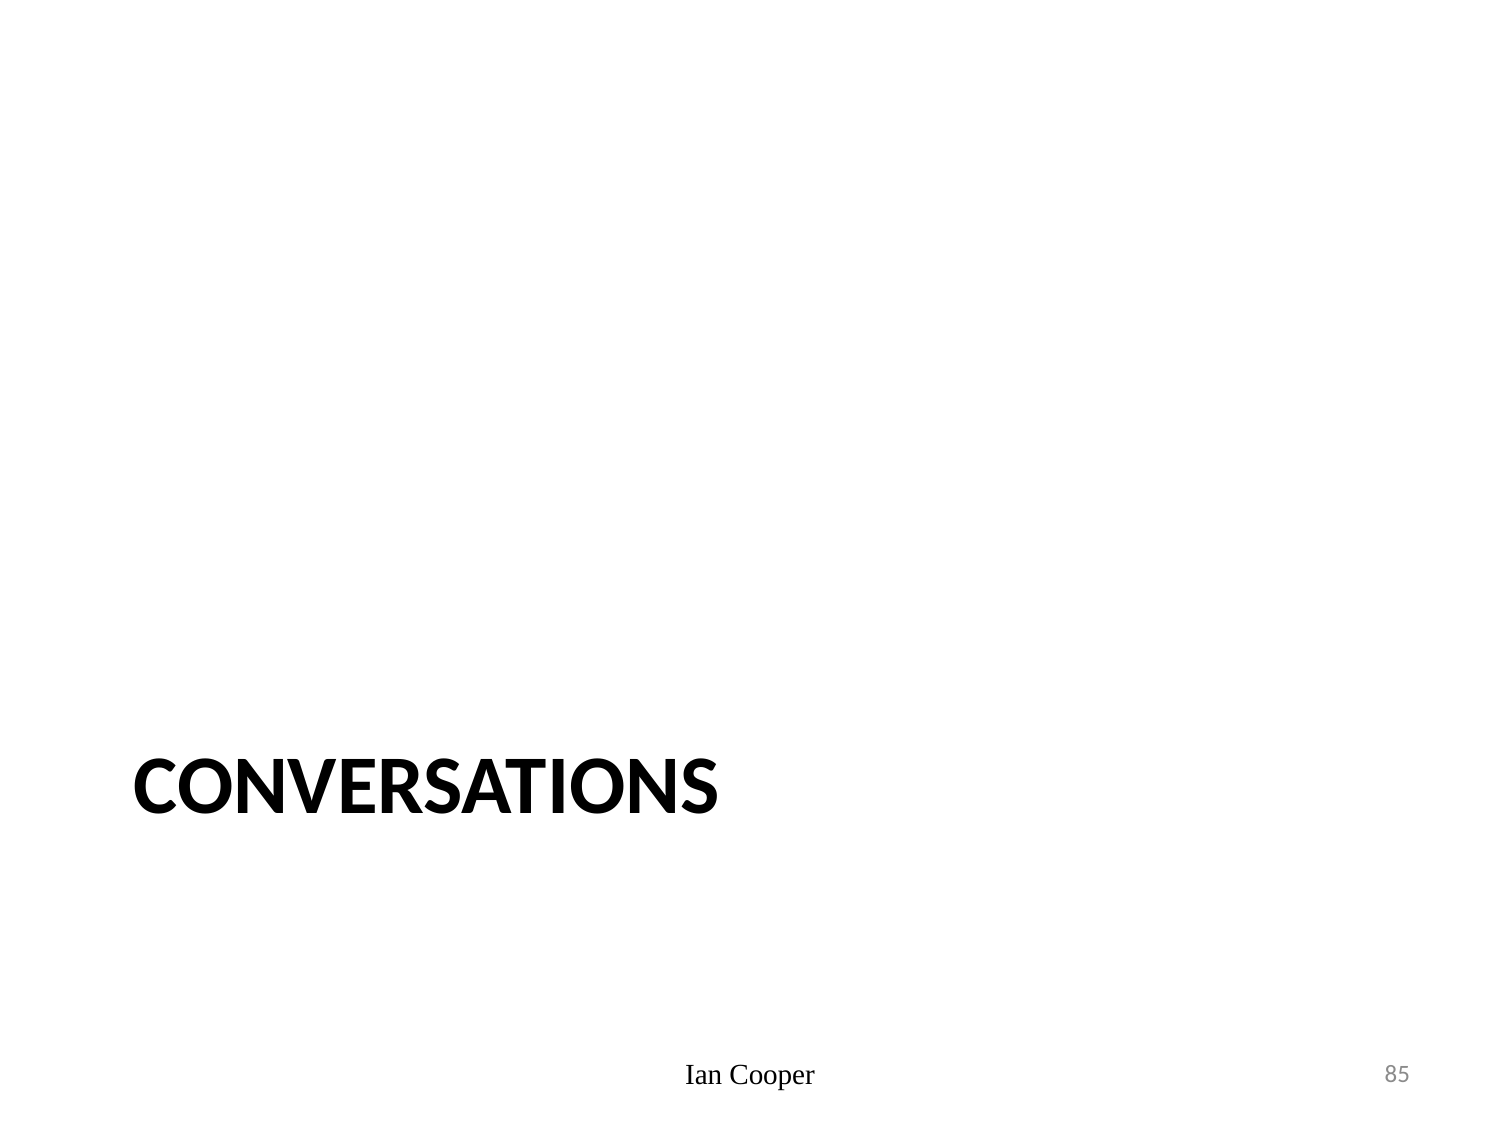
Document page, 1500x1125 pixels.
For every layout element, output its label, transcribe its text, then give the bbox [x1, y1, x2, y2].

title Conversations [118, 722, 1394, 947]
slide_number 85 [1074, 1042, 1425, 1103]
footer Ian Cooper [512, 1042, 988, 1103]
